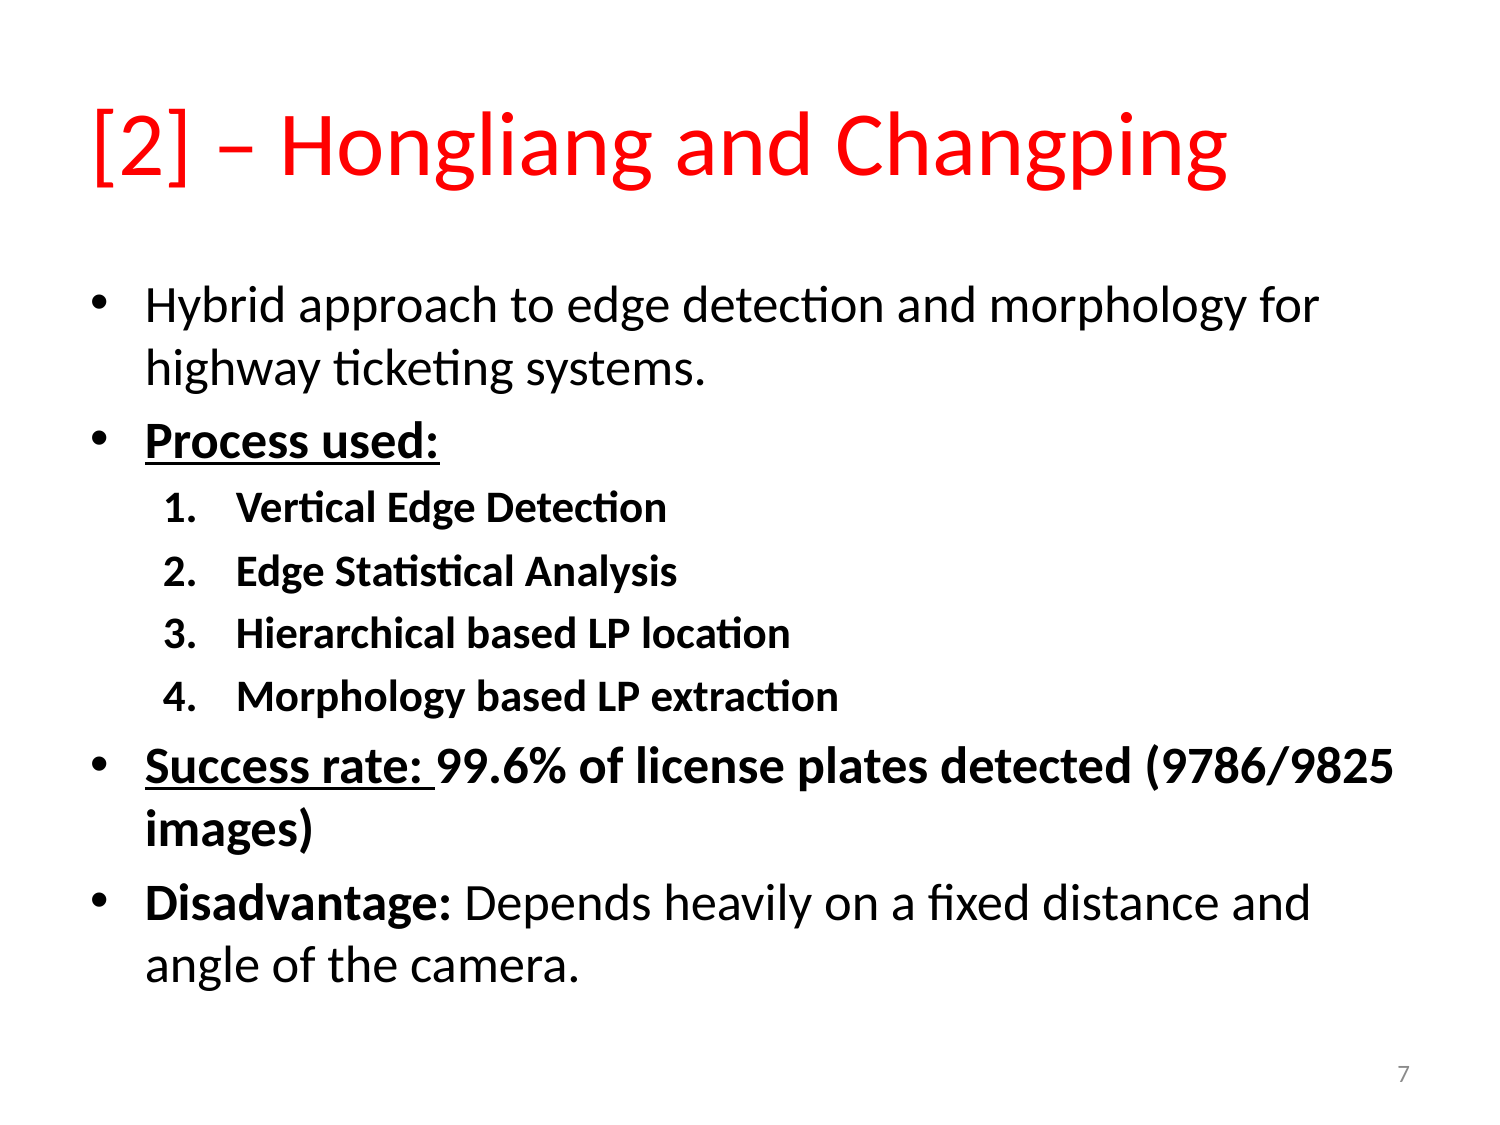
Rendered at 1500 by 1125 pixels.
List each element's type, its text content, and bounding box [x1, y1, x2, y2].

list Hybrid approach to edge detection and morphology for highway ticketing systems. Process used: Vertical Edge Detection Edge Statistical Analysis Hierarchical based LP location Morphology based LP extraction Success rate: 99.6% of license plates detected (9786/9825 images) Disadvantage: Depends heavily on a fixed distance and angle of the camera. [75, 262, 1425, 1005]
slide_number 7 [1074, 1042, 1425, 1103]
title [2] – Hongliang and Changping [75, 45, 1425, 233]
